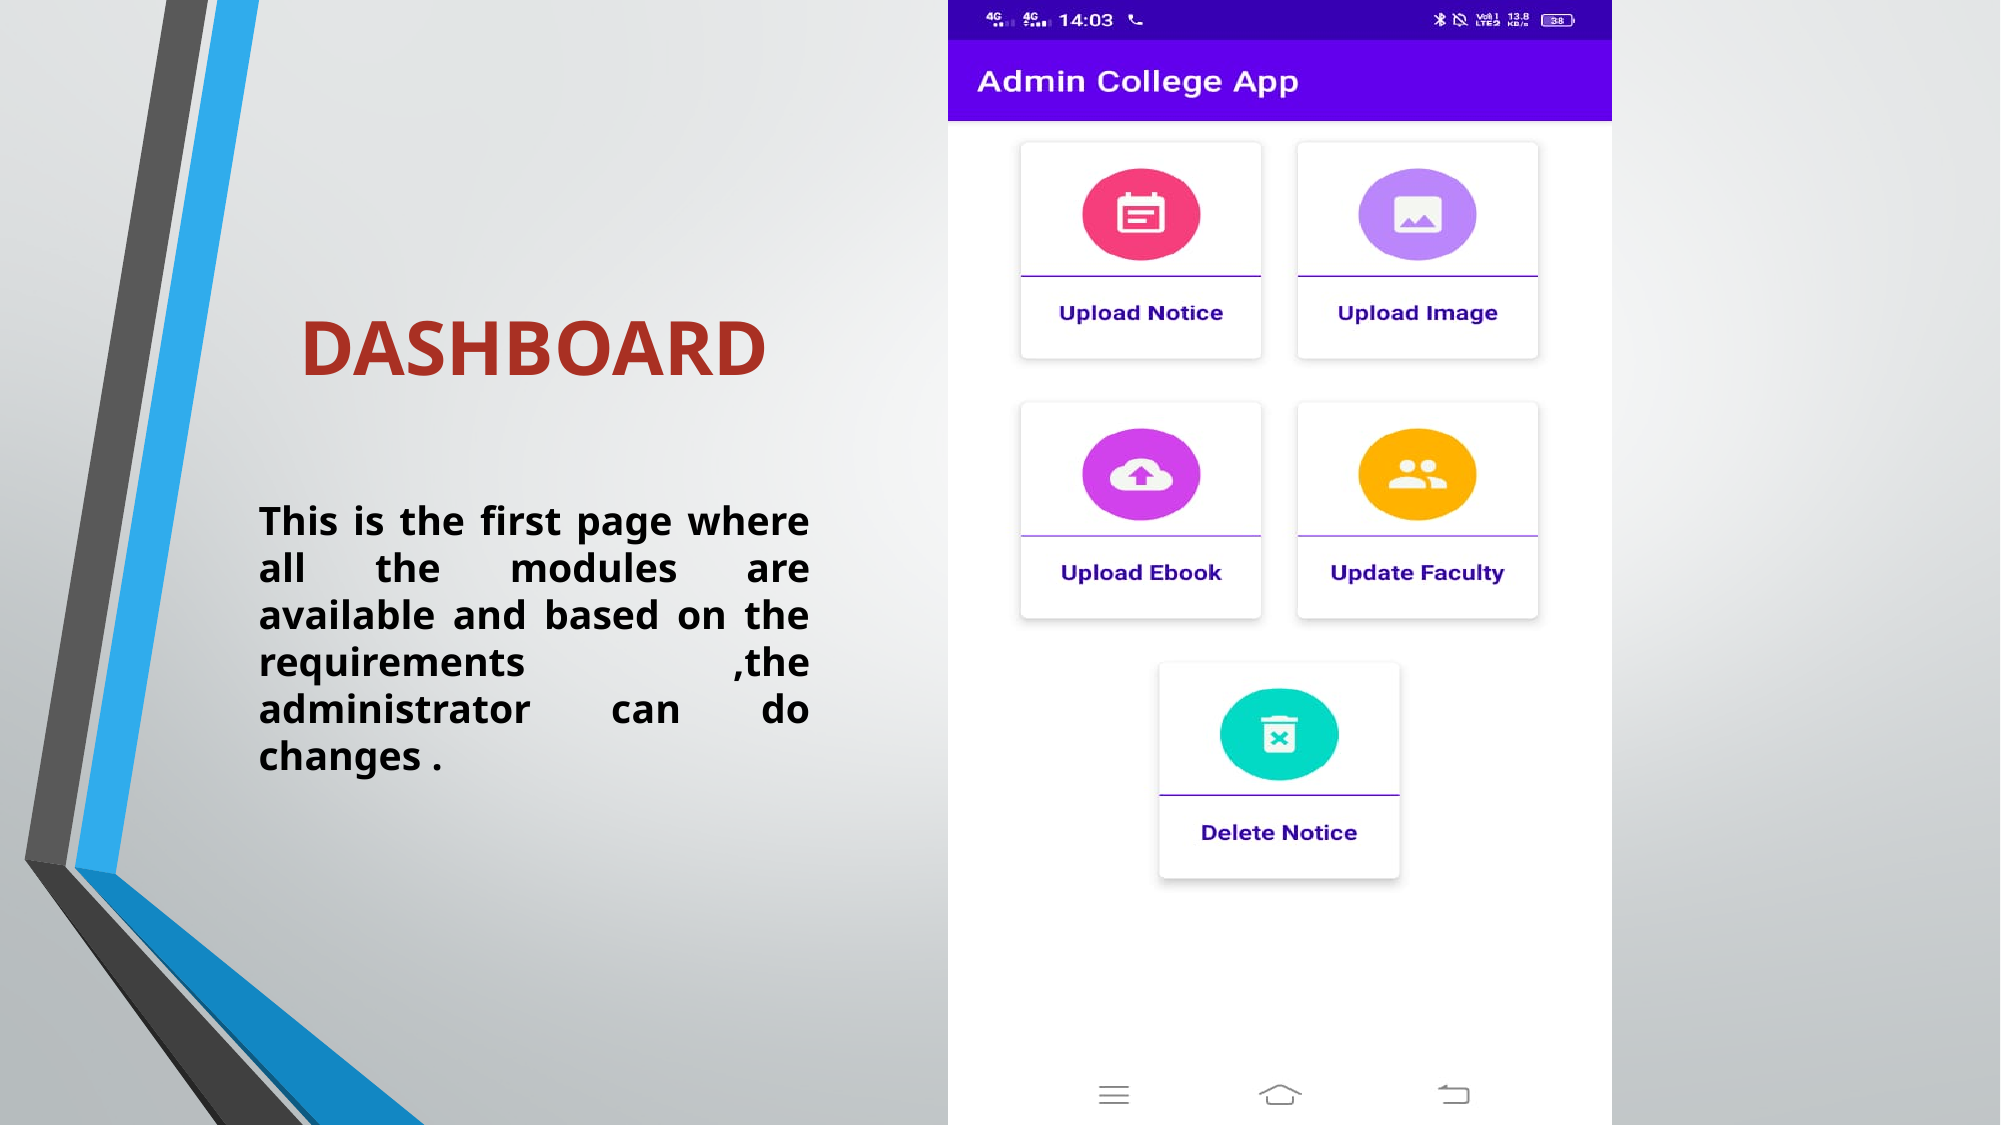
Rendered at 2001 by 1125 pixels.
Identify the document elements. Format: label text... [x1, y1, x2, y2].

picture [947, 0, 1613, 1125]
list This is the first page where all the modules are available and based on the requirements ,the administrator can do changes . [243, 487, 826, 788]
title DASHBOARD [243, 262, 826, 487]
